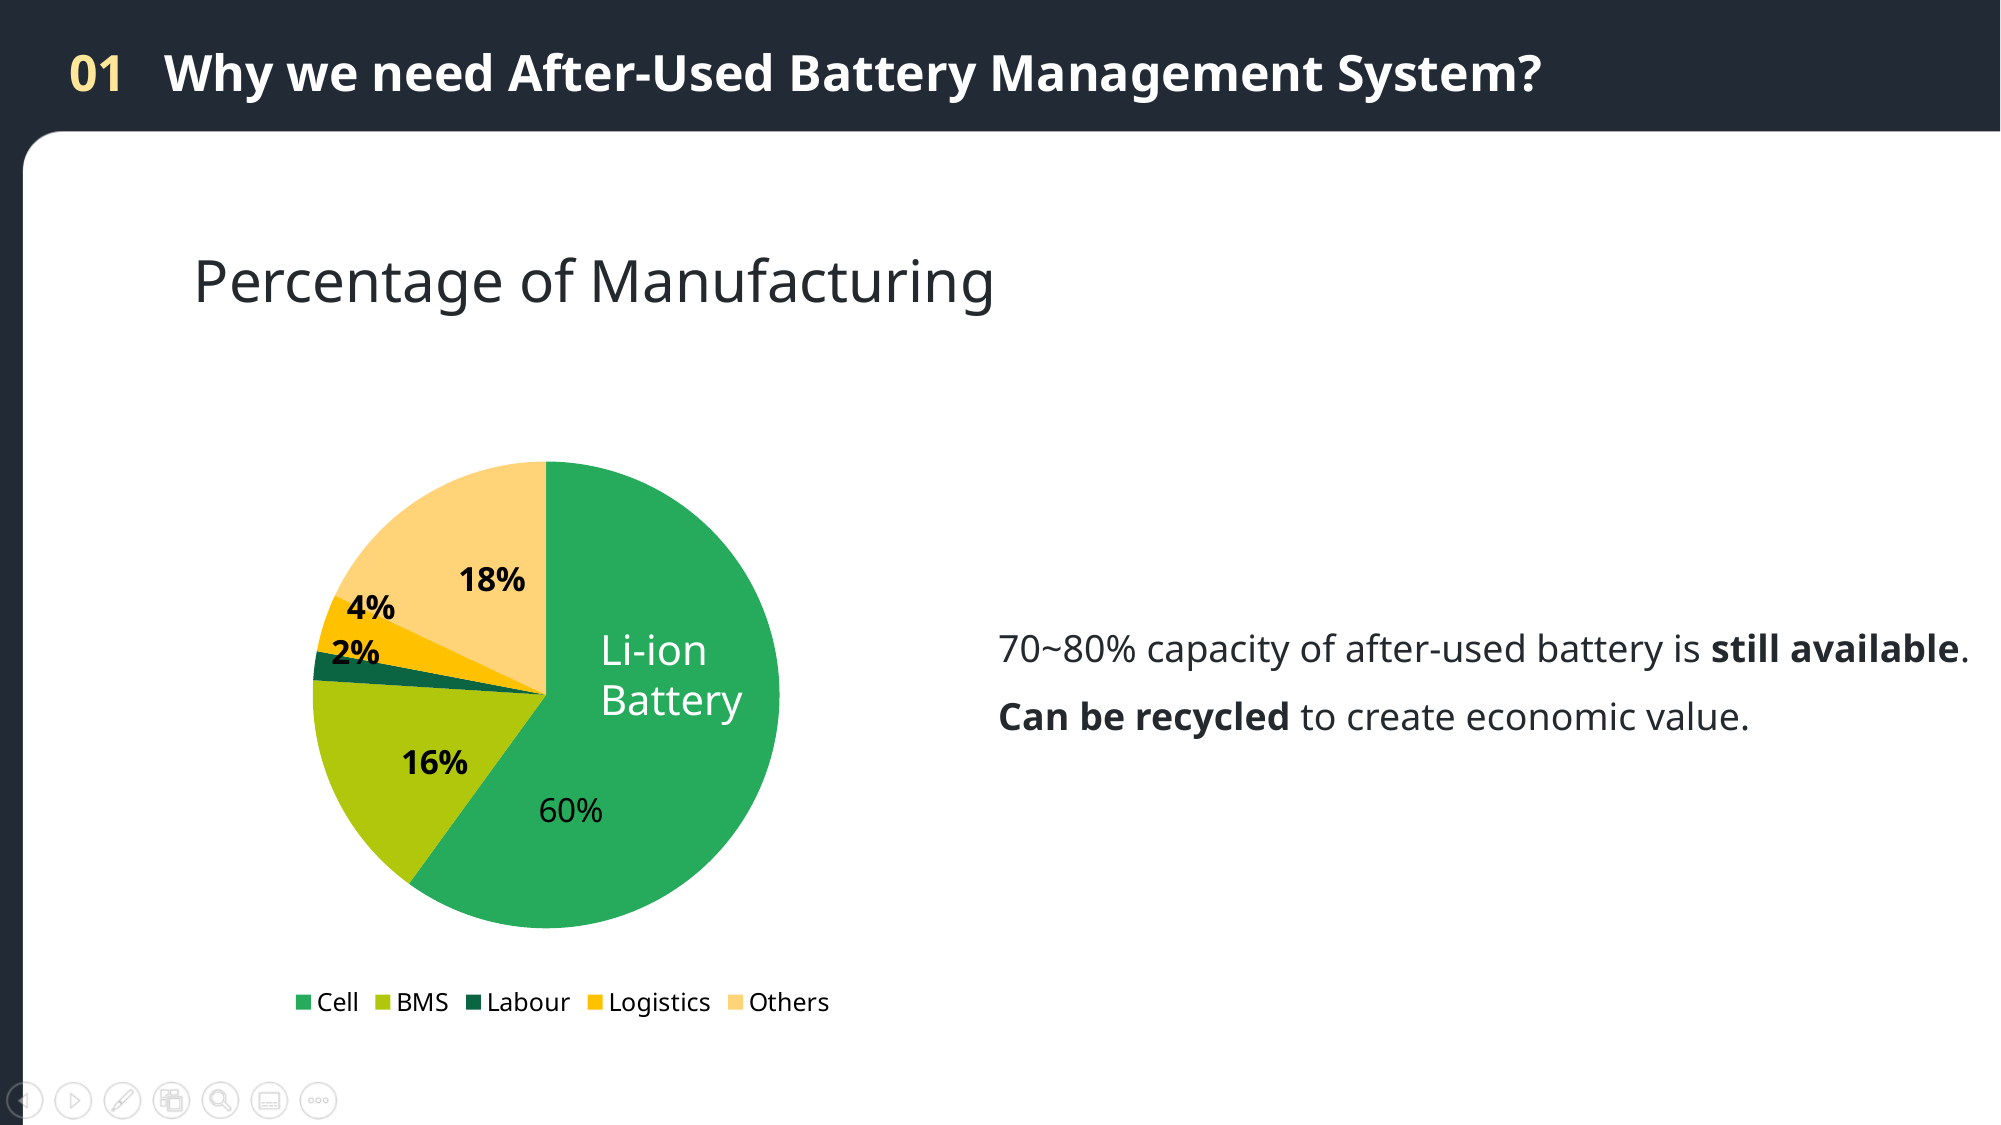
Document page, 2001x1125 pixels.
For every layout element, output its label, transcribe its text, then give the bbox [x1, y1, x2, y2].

text_box 01 [54, 33, 142, 109]
text_box 70~80% capacity of after-used battery is still available. Can be recycled to create economic value. [1046, 595, 2000, 746]
text_box Why we need After-Used Battery Management System? [149, 33, 1558, 109]
text_box Percentage of Manufacturing [178, 237, 1011, 310]
picture [0, 0, 2001, 1125]
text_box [80, 310, 1046, 1026]
